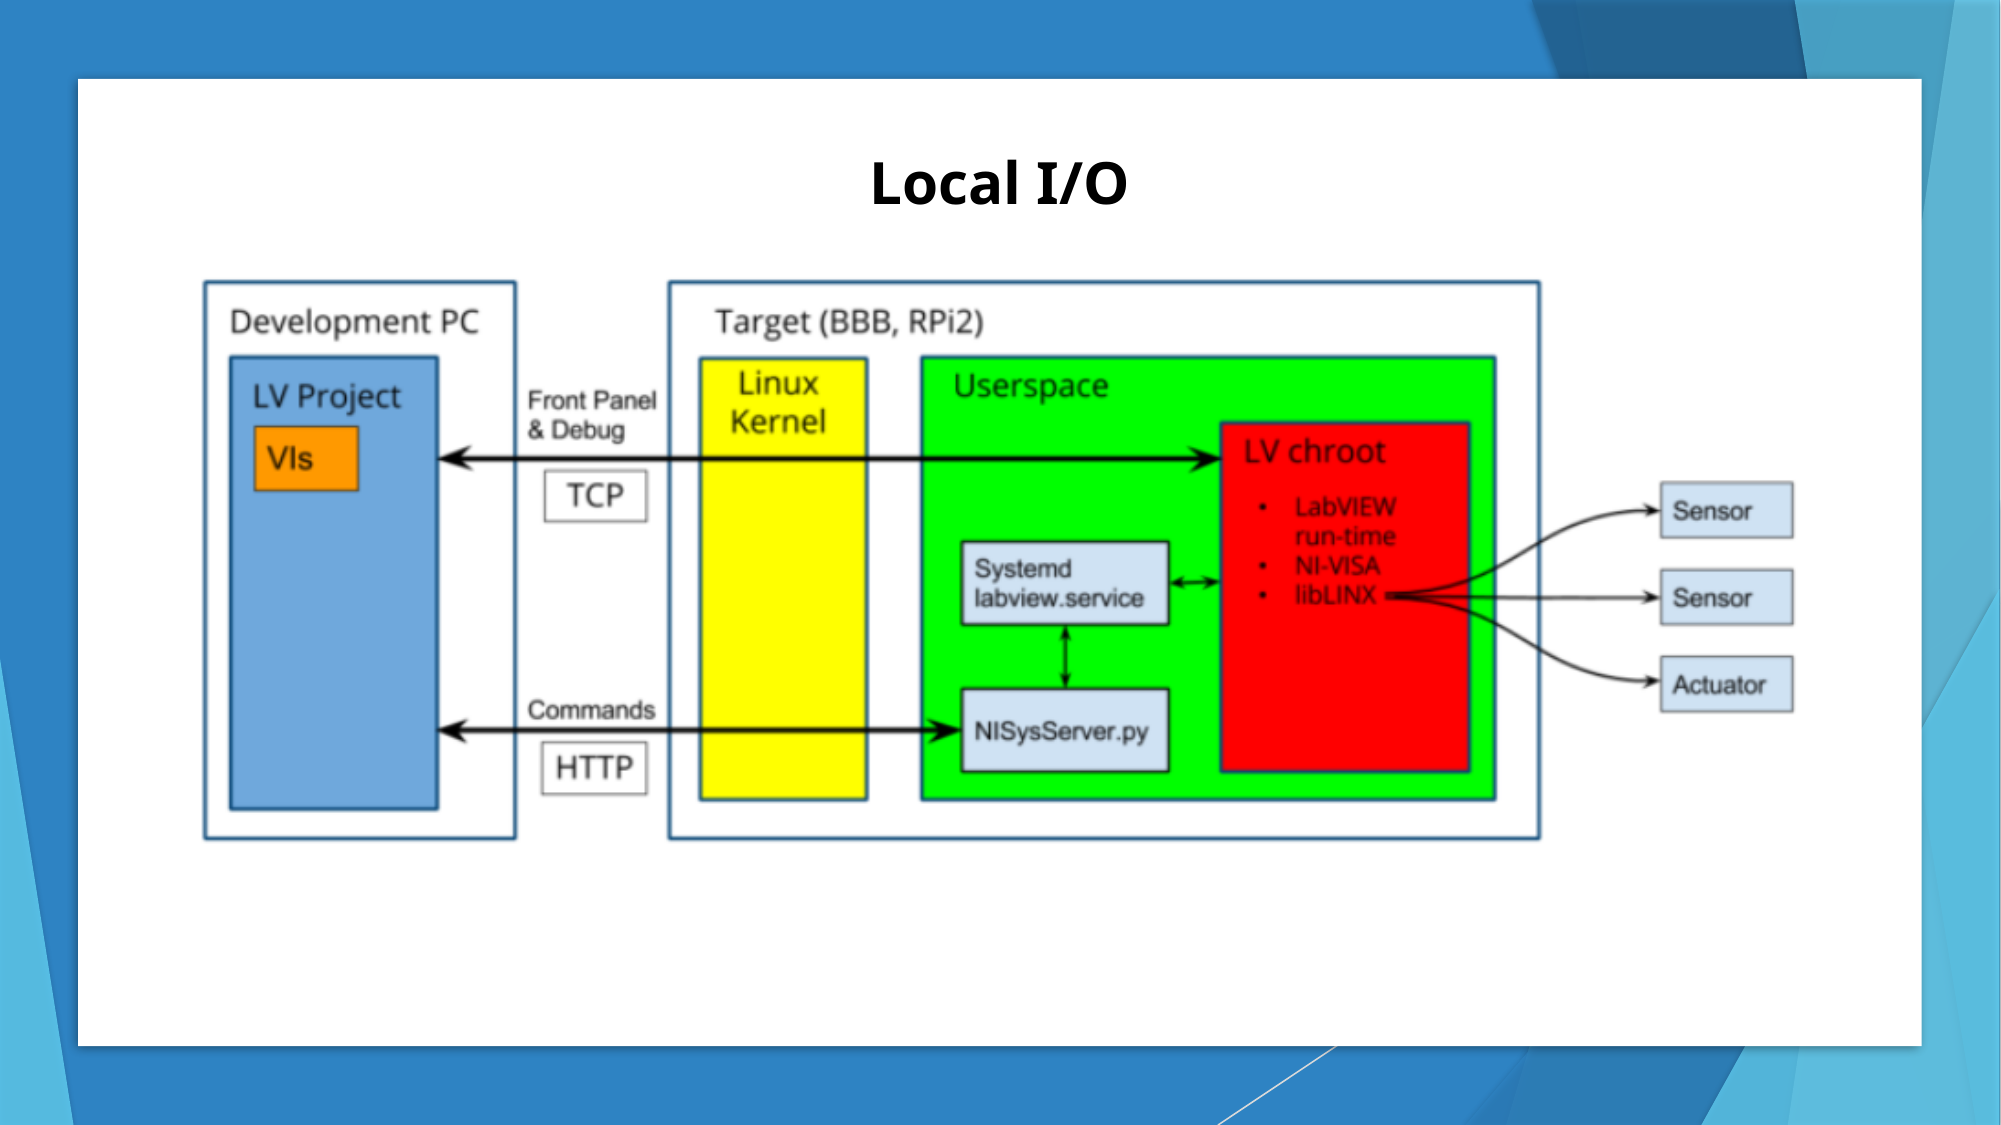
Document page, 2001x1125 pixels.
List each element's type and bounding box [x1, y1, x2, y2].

picture [184, 259, 1817, 865]
text_box [0, 0, 2000, 1125]
